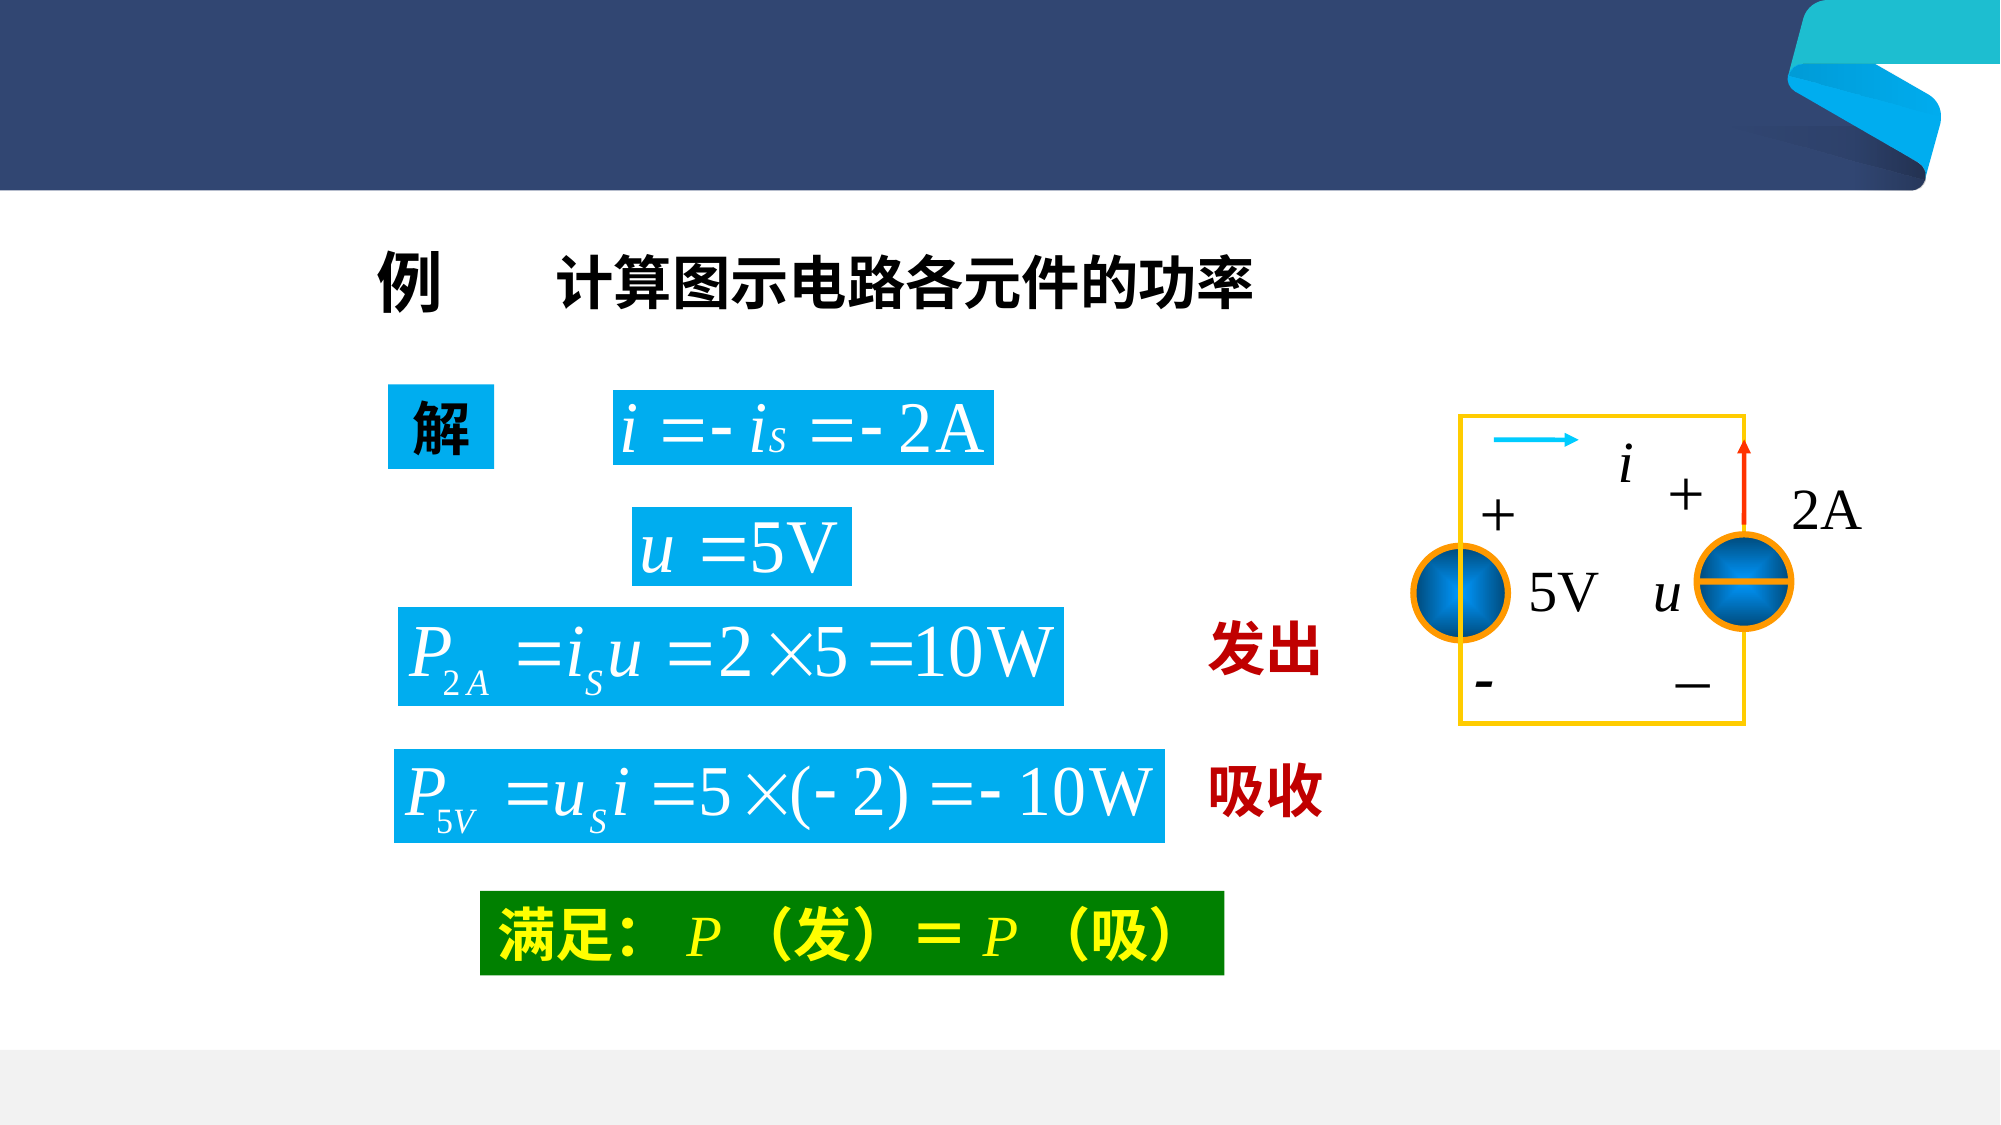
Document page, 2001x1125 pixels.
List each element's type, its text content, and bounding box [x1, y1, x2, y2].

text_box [394, 748, 1166, 844]
text_box 发出 [1189, 604, 1343, 690]
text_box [612, 389, 994, 466]
text_box 解 [388, 384, 495, 469]
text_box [1413, 416, 1898, 724]
text_box 满足：P（发）＝P（吸） [480, 890, 1225, 976]
text_box 吸收 [1188, 746, 1343, 832]
text_box 例 [356, 233, 463, 329]
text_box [397, 607, 1065, 707]
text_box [632, 507, 853, 586]
text_box 计算图示电路各元件的功率 [480, 238, 1331, 324]
